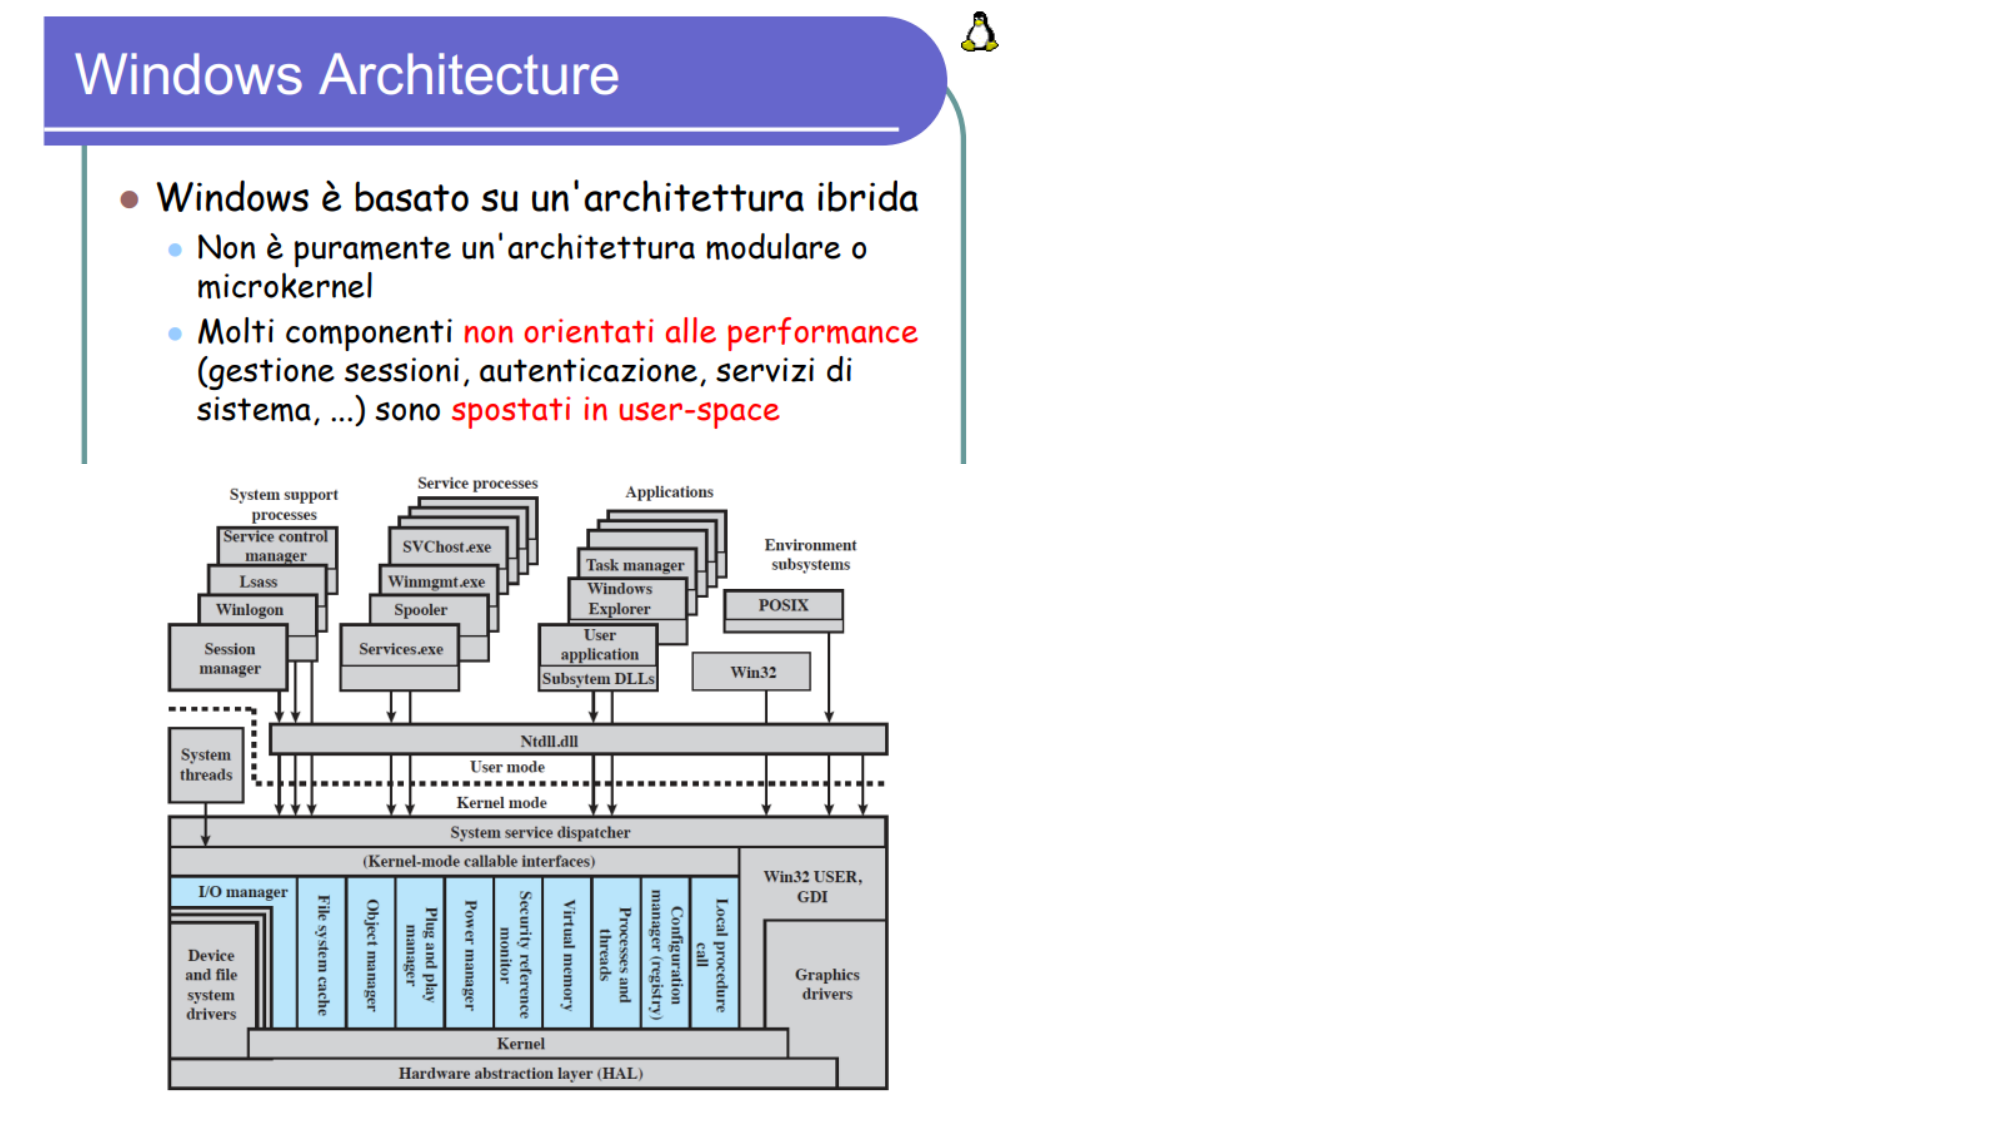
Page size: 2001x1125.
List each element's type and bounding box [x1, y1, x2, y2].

picture [30, 0, 1030, 464]
picture [140, 475, 894, 1094]
